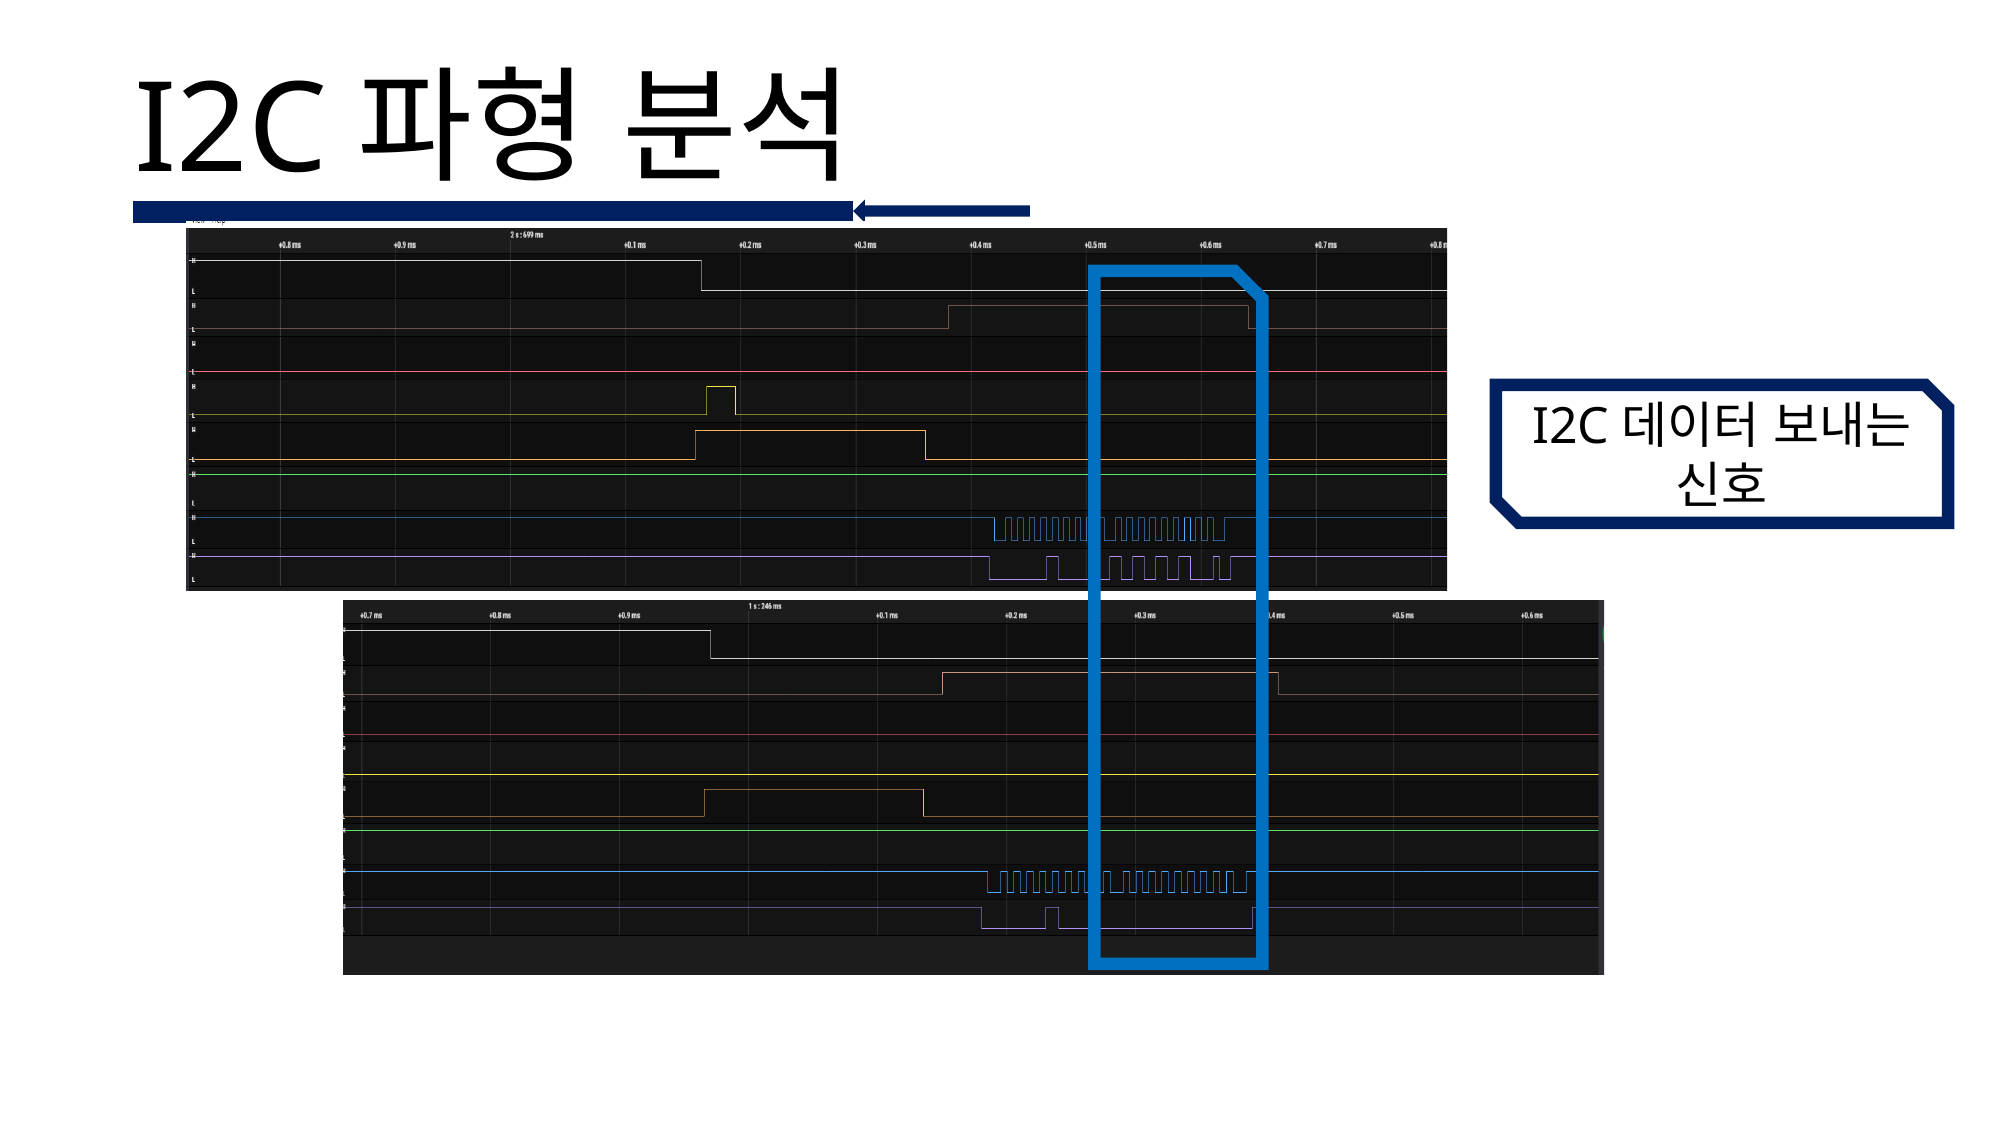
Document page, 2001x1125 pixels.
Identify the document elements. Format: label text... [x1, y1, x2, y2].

text_box [853, 199, 1030, 221]
text_box [1093, 591, 1264, 600]
title I2C파형 분석 [119, 21, 1845, 240]
text_box [133, 201, 853, 223]
picture [343, 600, 1605, 975]
picture [186, 221, 1448, 591]
text_box I2C데이터 보내는 신호 [1494, 383, 1950, 524]
